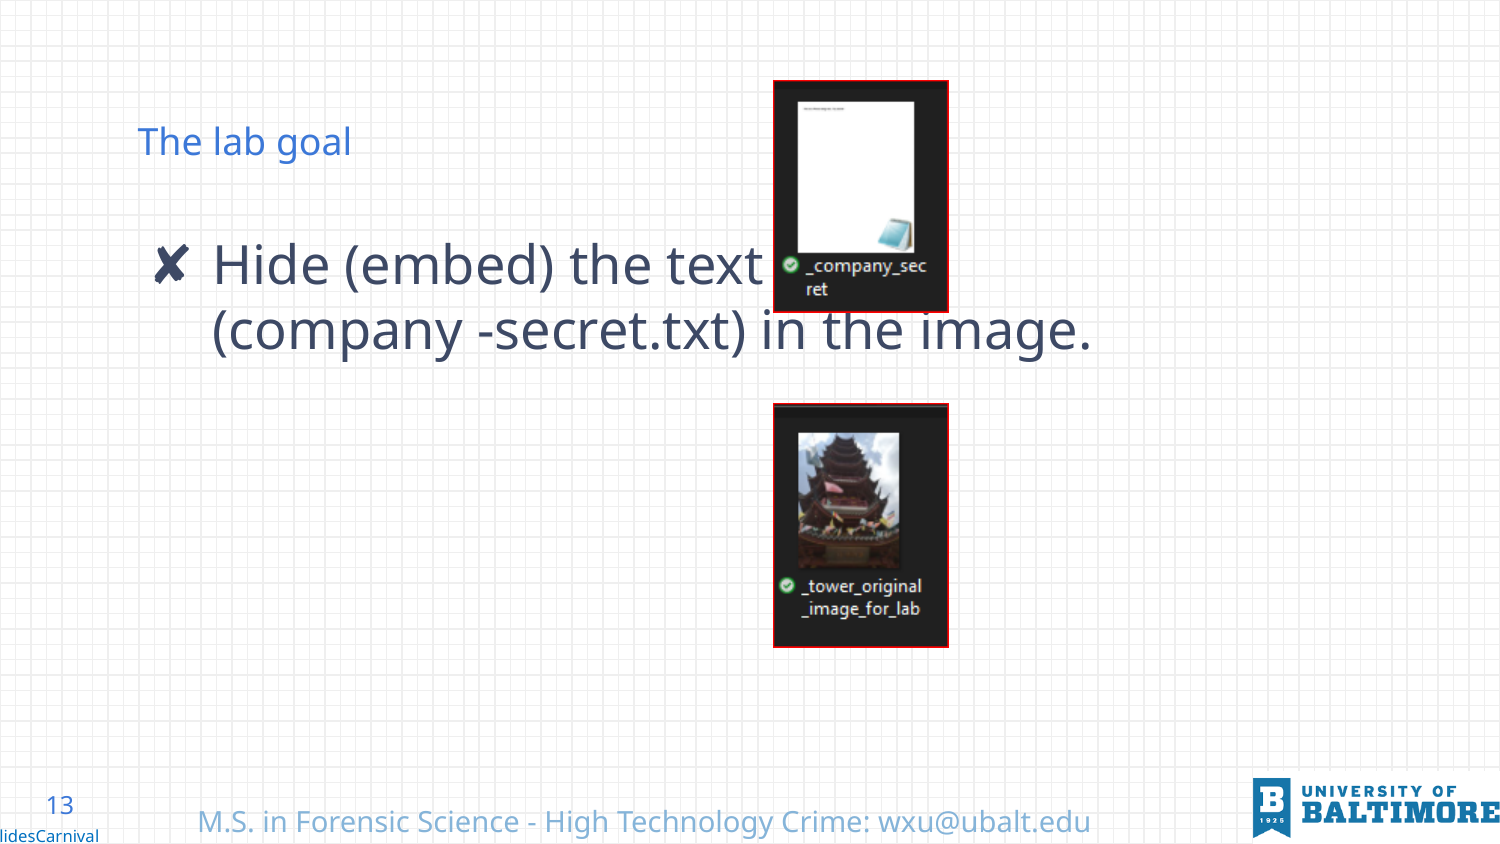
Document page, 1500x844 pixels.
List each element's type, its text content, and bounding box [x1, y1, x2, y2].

picture [773, 403, 950, 648]
picture [1253, 771, 1500, 844]
list Hide (embed) the text file (company -secret.txt) in the image. [122, 215, 1237, 808]
slide_number 13 [14, 774, 105, 840]
picture [773, 80, 950, 313]
title The lab goal [122, 36, 1237, 178]
